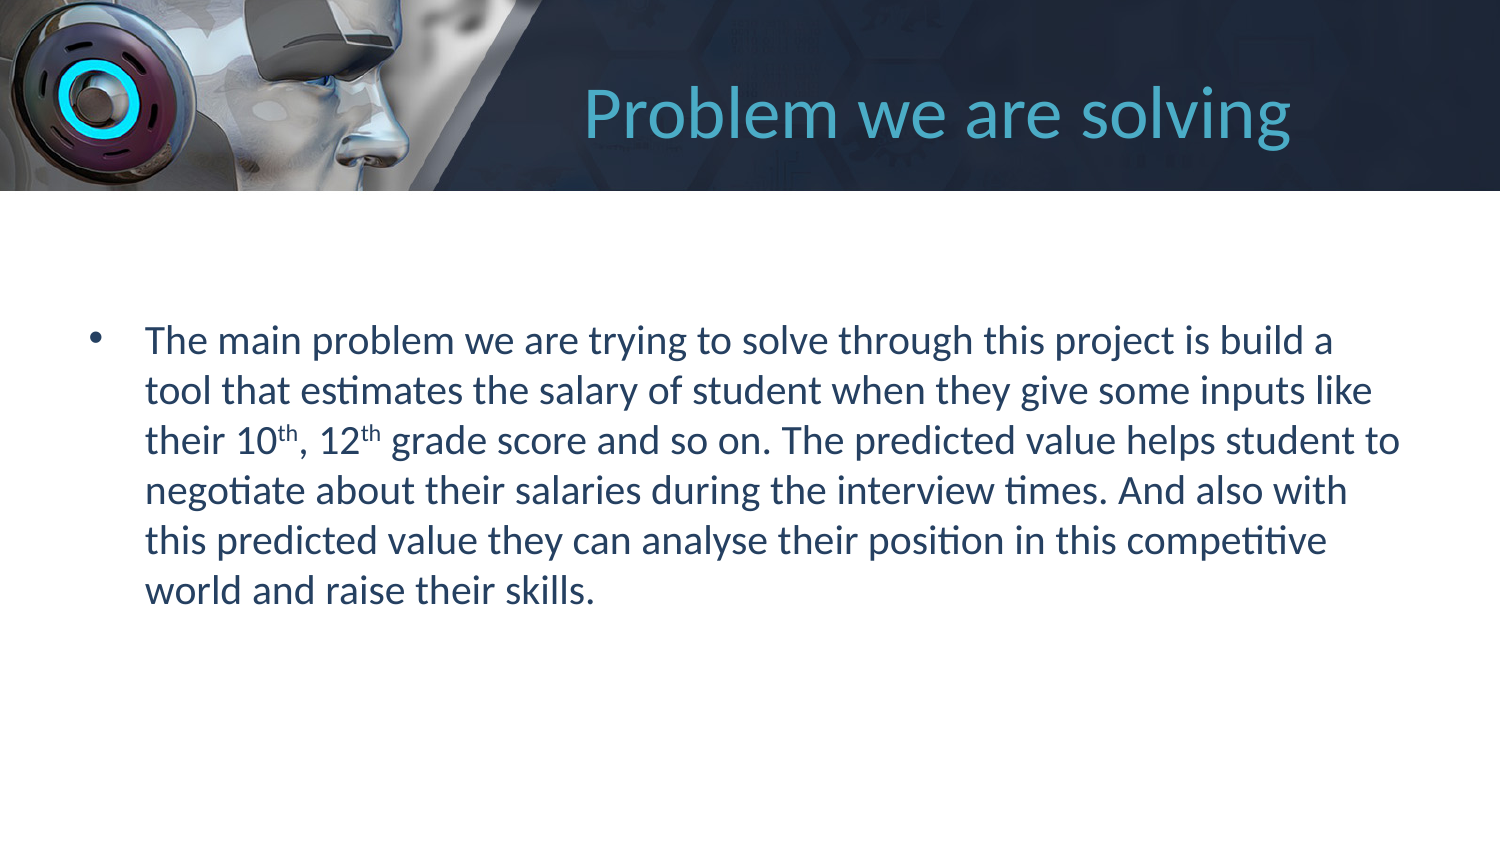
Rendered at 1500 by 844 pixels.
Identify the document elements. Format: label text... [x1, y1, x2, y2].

title Problem we are solving [399, 46, 1477, 172]
picture [0, 0, 1500, 844]
list The main problem we are trying to solve through this project is build a tool that estimates the salary of student when they give some inputs like their 10th, 12th grade score and so on. The predicted value helps student to negotiate about their salaries during the interview times. And also with this predicted value they can analyse their position in this competitive world and raise their skills. [73, 246, 1427, 798]
